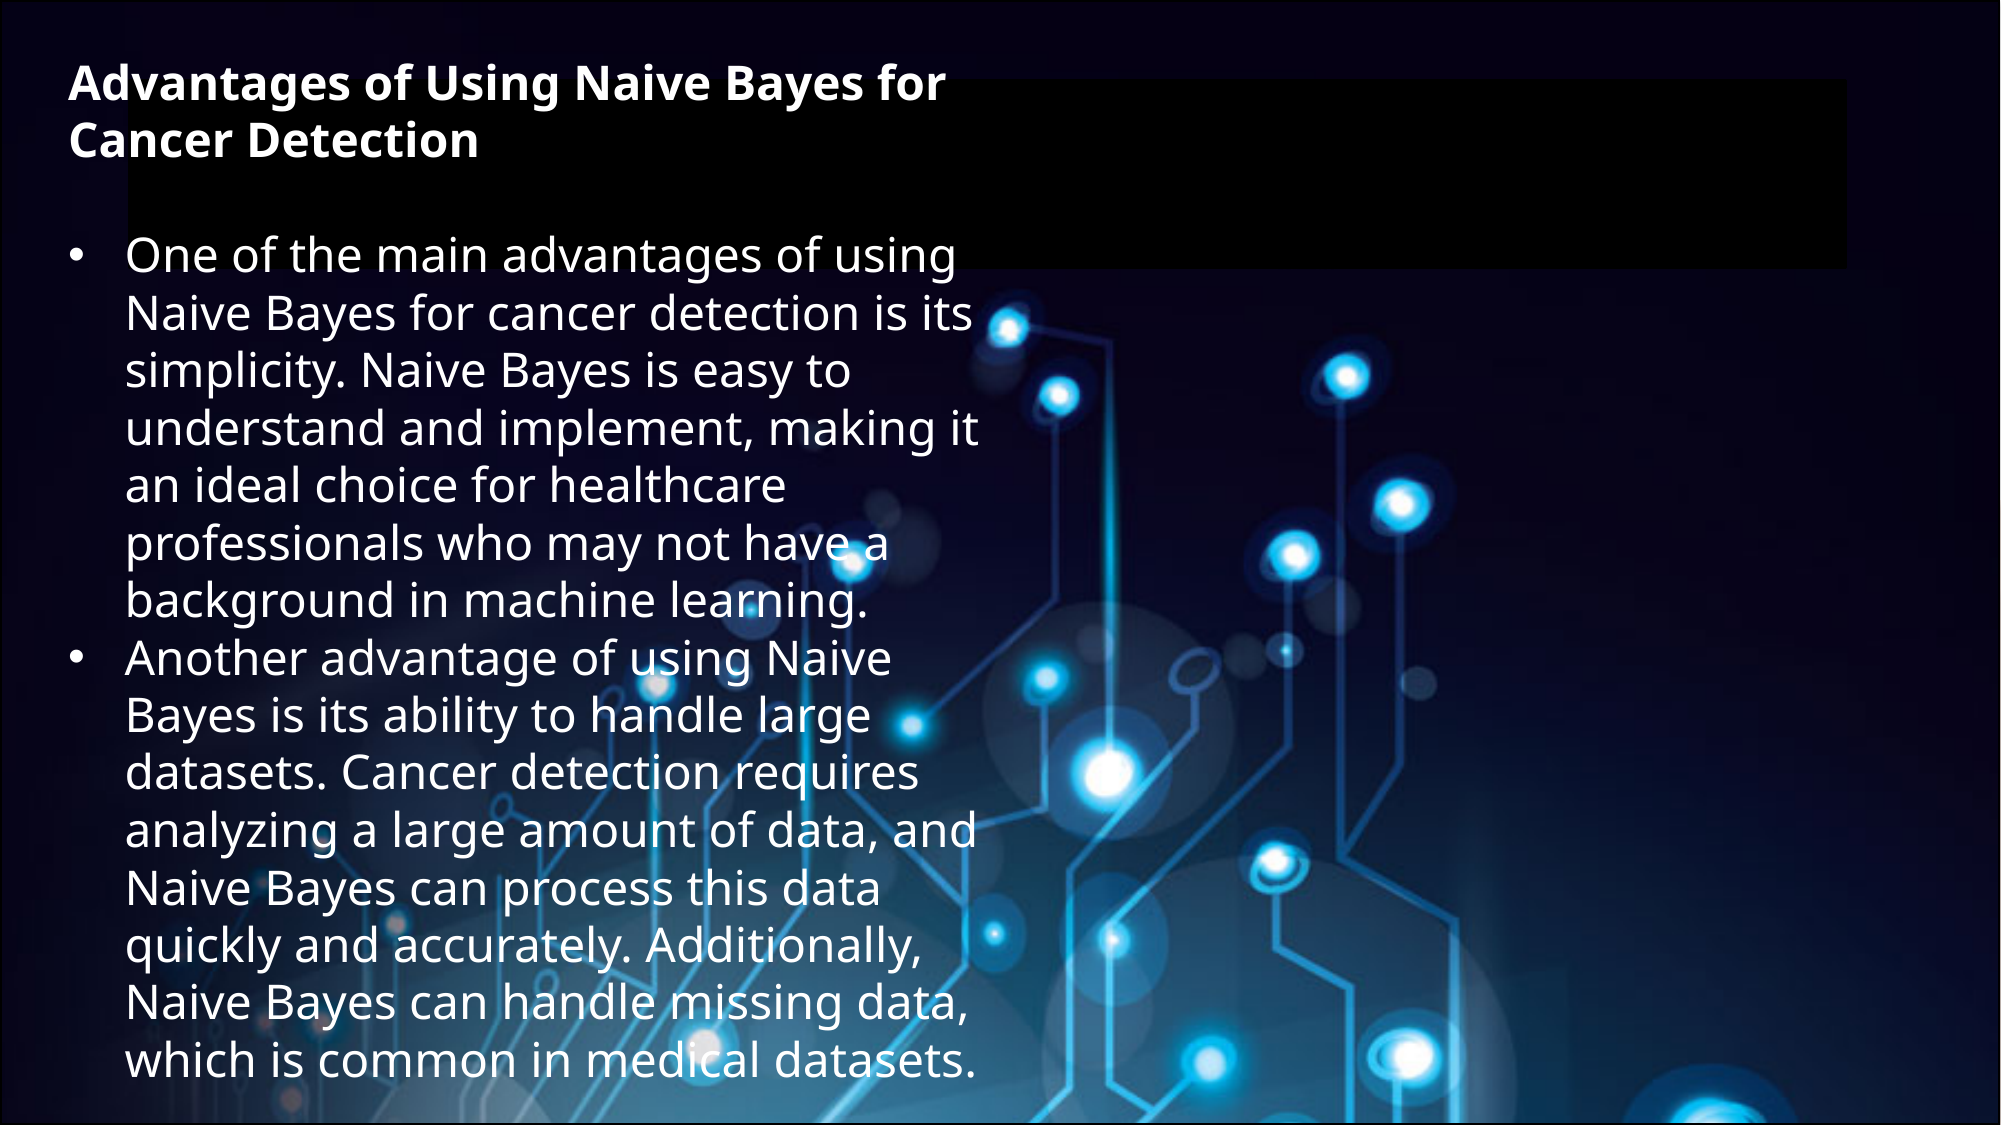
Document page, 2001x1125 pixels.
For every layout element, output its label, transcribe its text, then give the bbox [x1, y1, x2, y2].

text_box [1028, 79, 1847, 269]
text_box Advantages of Using Naive Bayes for Cancer Detection One of the main advantages of using Naive Bayes for cancer detection is its simplicity. Naive Bayes is easy to understand and implement, making it an ideal choice for healthcare professionals who may not have a background in machine learning. Another advantage of using Naive Bayes is its ability to handle large datasets. Cancer detection requires analyzing a large amount of data, and Naive Bayes can process this data quickly and accurately. Additionally, Naive Bayes can handle missing data, which is common in medical datasets. [53, 45, 1028, 1125]
text_box [0, 0, 2000, 1125]
